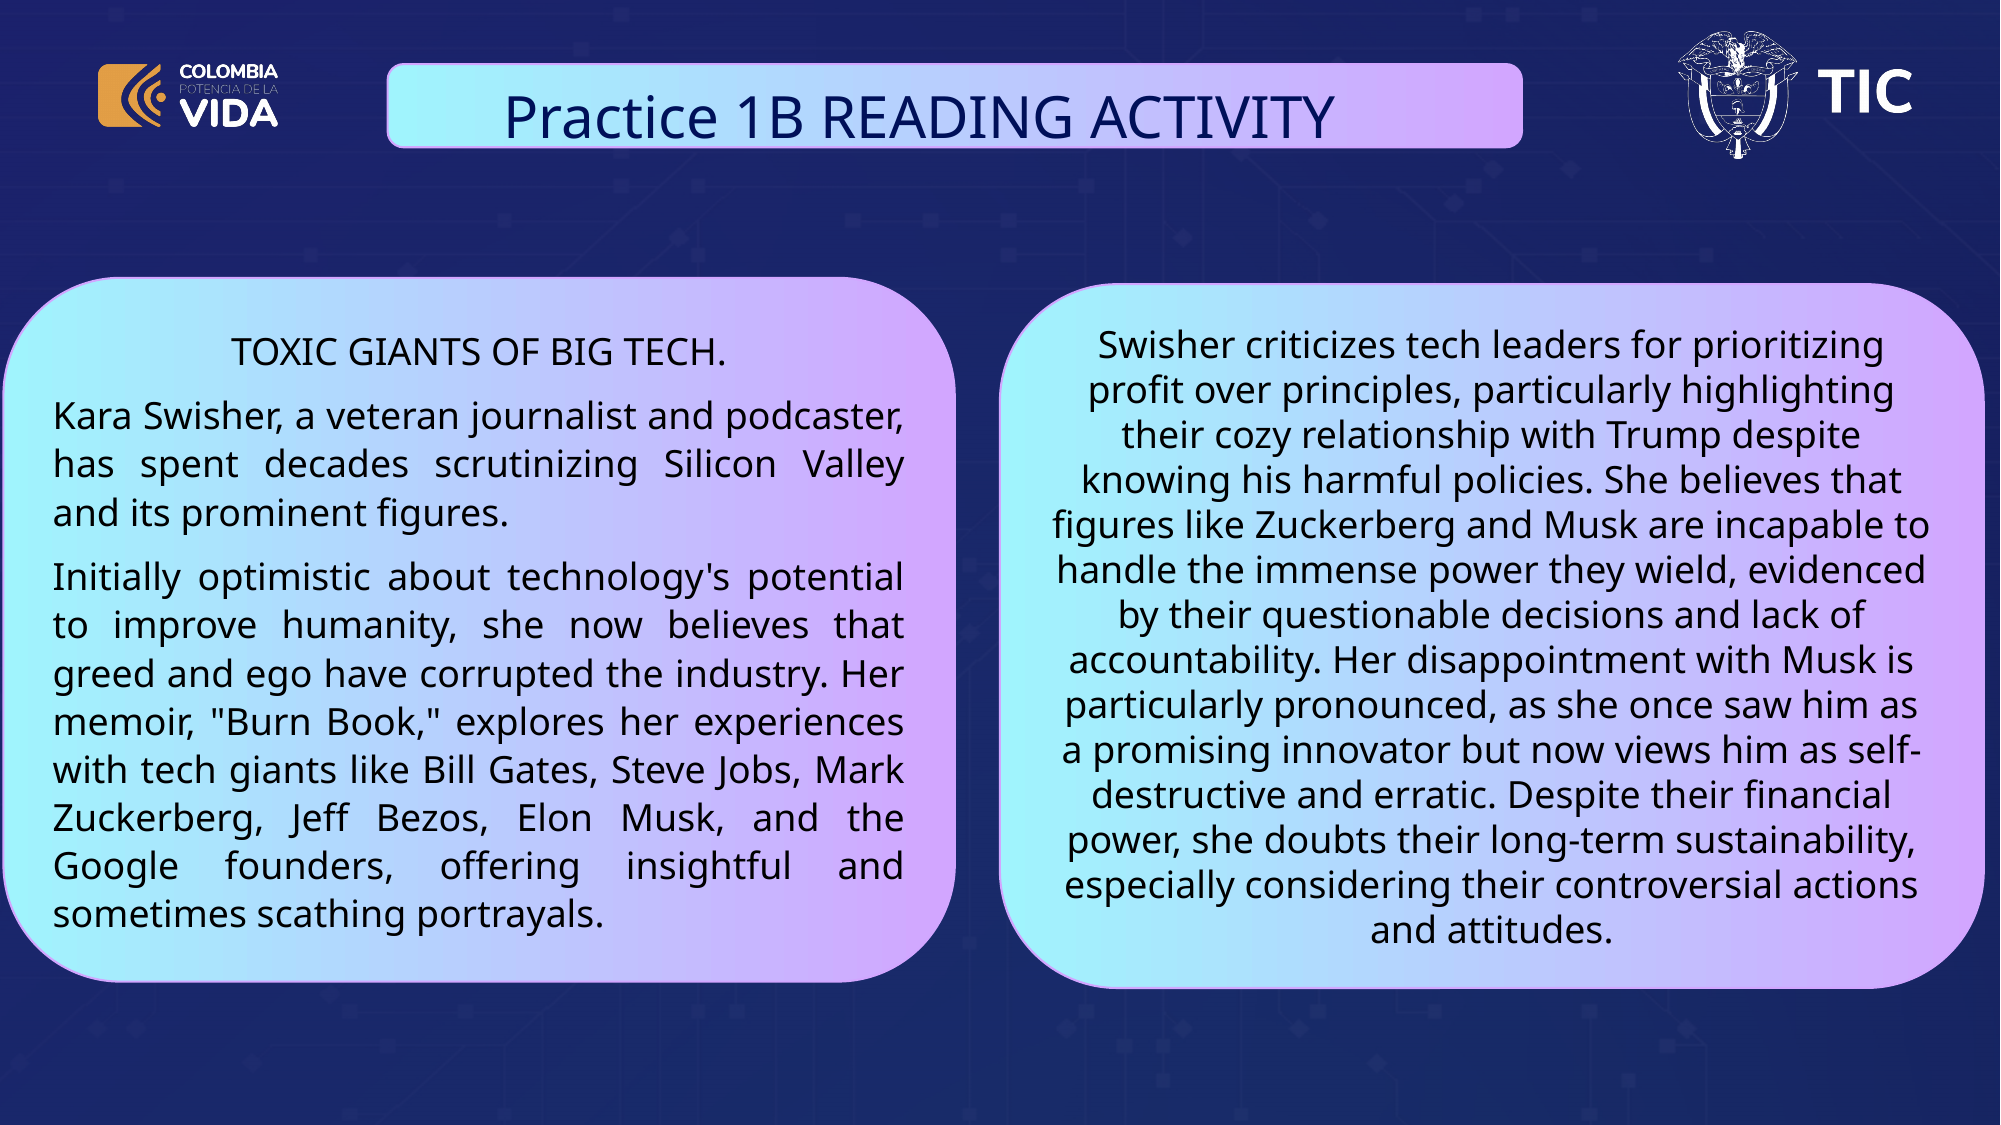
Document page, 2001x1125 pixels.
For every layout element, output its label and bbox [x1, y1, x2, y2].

picture [98, 63, 278, 127]
text_box [0, 0, 2000, 1125]
picture [1678, 31, 1913, 159]
